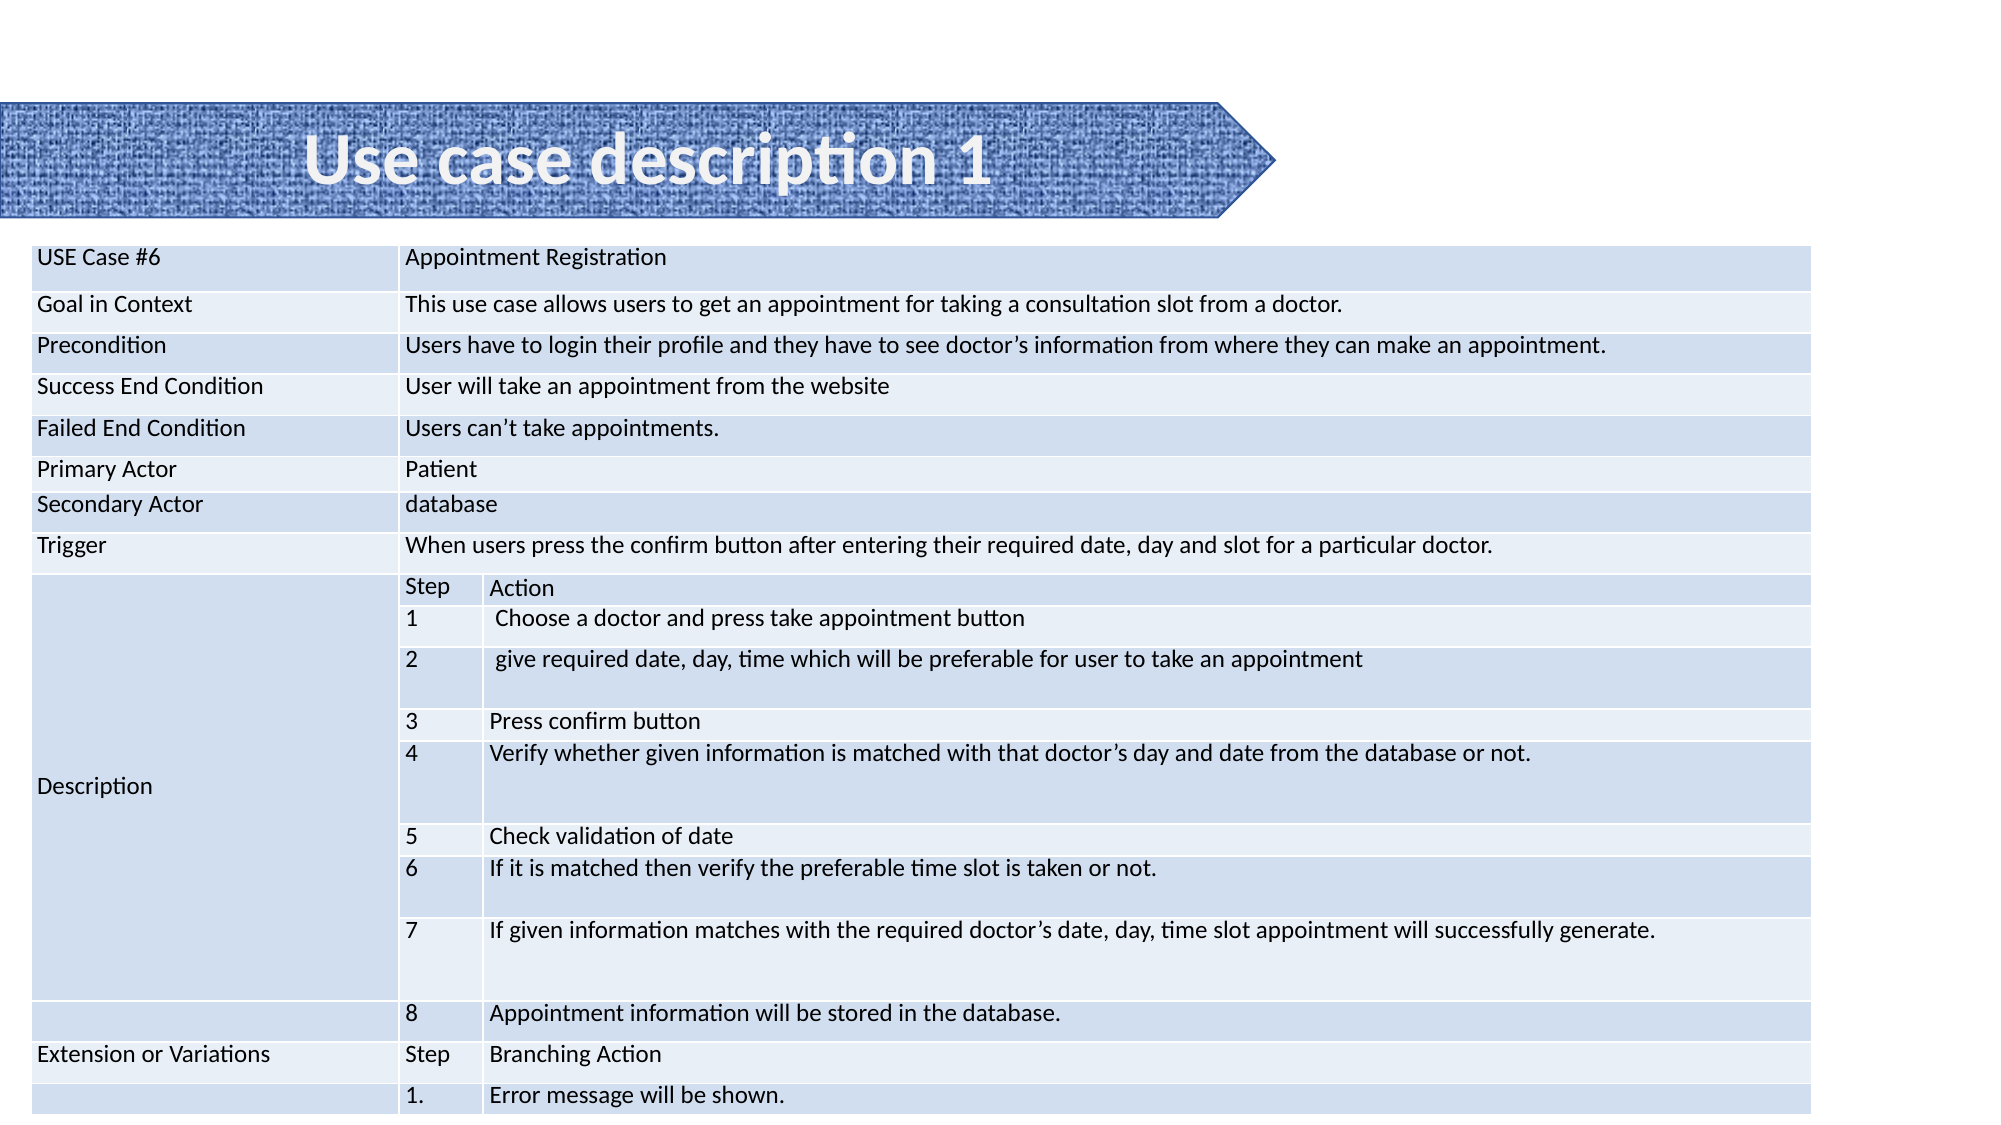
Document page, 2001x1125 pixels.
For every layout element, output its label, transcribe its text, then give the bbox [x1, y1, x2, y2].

table_cell Branching Action [484, 1043, 1811, 1083]
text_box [0, 103, 1275, 218]
table_cell Extension or Variations [32, 1043, 398, 1083]
table_cell Action [484, 575, 1811, 605]
table_cell Users can’t take appointments. [400, 416, 1811, 456]
table_cell give required date, day, time which will be preferable for user to take an appointment [484, 648, 1811, 708]
table_cell Verify whether given information is matched with that doctor’s day and date from the database or not. [484, 742, 1811, 823]
table_header Appointment Registration [400, 246, 1811, 291]
table_cell 4 [400, 742, 482, 823]
table_cell Appointment information will be stored in the database. [484, 1002, 1811, 1041]
table_cell Step [400, 575, 482, 605]
table_cell User will take an appointment from the website [400, 375, 1811, 415]
table_header USE Case #6 [32, 246, 398, 291]
table_cell 7 [400, 919, 482, 1000]
table_cell database [400, 493, 1811, 532]
table_cell Error message will be shown. [484, 1084, 1811, 1114]
table_cell Primary Actor [32, 457, 398, 491]
table_cell Users have to login their profile and they have to see doctor’s information from where they can make an appointment. [400, 334, 1811, 373]
table_cell Failed End Condition [32, 416, 398, 456]
table_cell Patient [400, 457, 1811, 491]
table_cell 1. [400, 1084, 482, 1114]
table_cell Check validation of date [484, 825, 1811, 855]
table_cell Trigger [32, 534, 398, 573]
table_cell 6 [400, 857, 482, 917]
table_cell Description [32, 575, 398, 1000]
table_cell Precondition [32, 334, 398, 373]
table_cell If given information matches with the required doctor’s date, day, time slot appointment will successfully generate. [484, 919, 1811, 1000]
table_cell 3 [400, 710, 482, 740]
table_cell Goal in Context [32, 293, 398, 332]
table_cell When users press the confirm button after entering their required date, day and slot for a particular doctor. [400, 534, 1811, 573]
table_cell Press confirm button [484, 710, 1811, 740]
table_cell This use case allows users to get an appointment for taking a consultation slot from a doctor. [400, 293, 1811, 332]
table_cell [32, 1002, 398, 1041]
table_cell Success End Condition [32, 375, 398, 415]
table_cell If it is matched then verify the preferable time slot is taken or not. [484, 857, 1811, 917]
table_cell 5 [400, 825, 482, 855]
table_cell 2 [400, 648, 482, 708]
table_cell Step [400, 1043, 482, 1083]
table_cell Choose a doctor and press take appointment button [484, 607, 1811, 646]
table_cell Secondary Actor [32, 493, 398, 532]
table_cell 1 [400, 607, 482, 646]
table_cell 8 [400, 1002, 482, 1041]
table_cell [32, 1084, 398, 1114]
